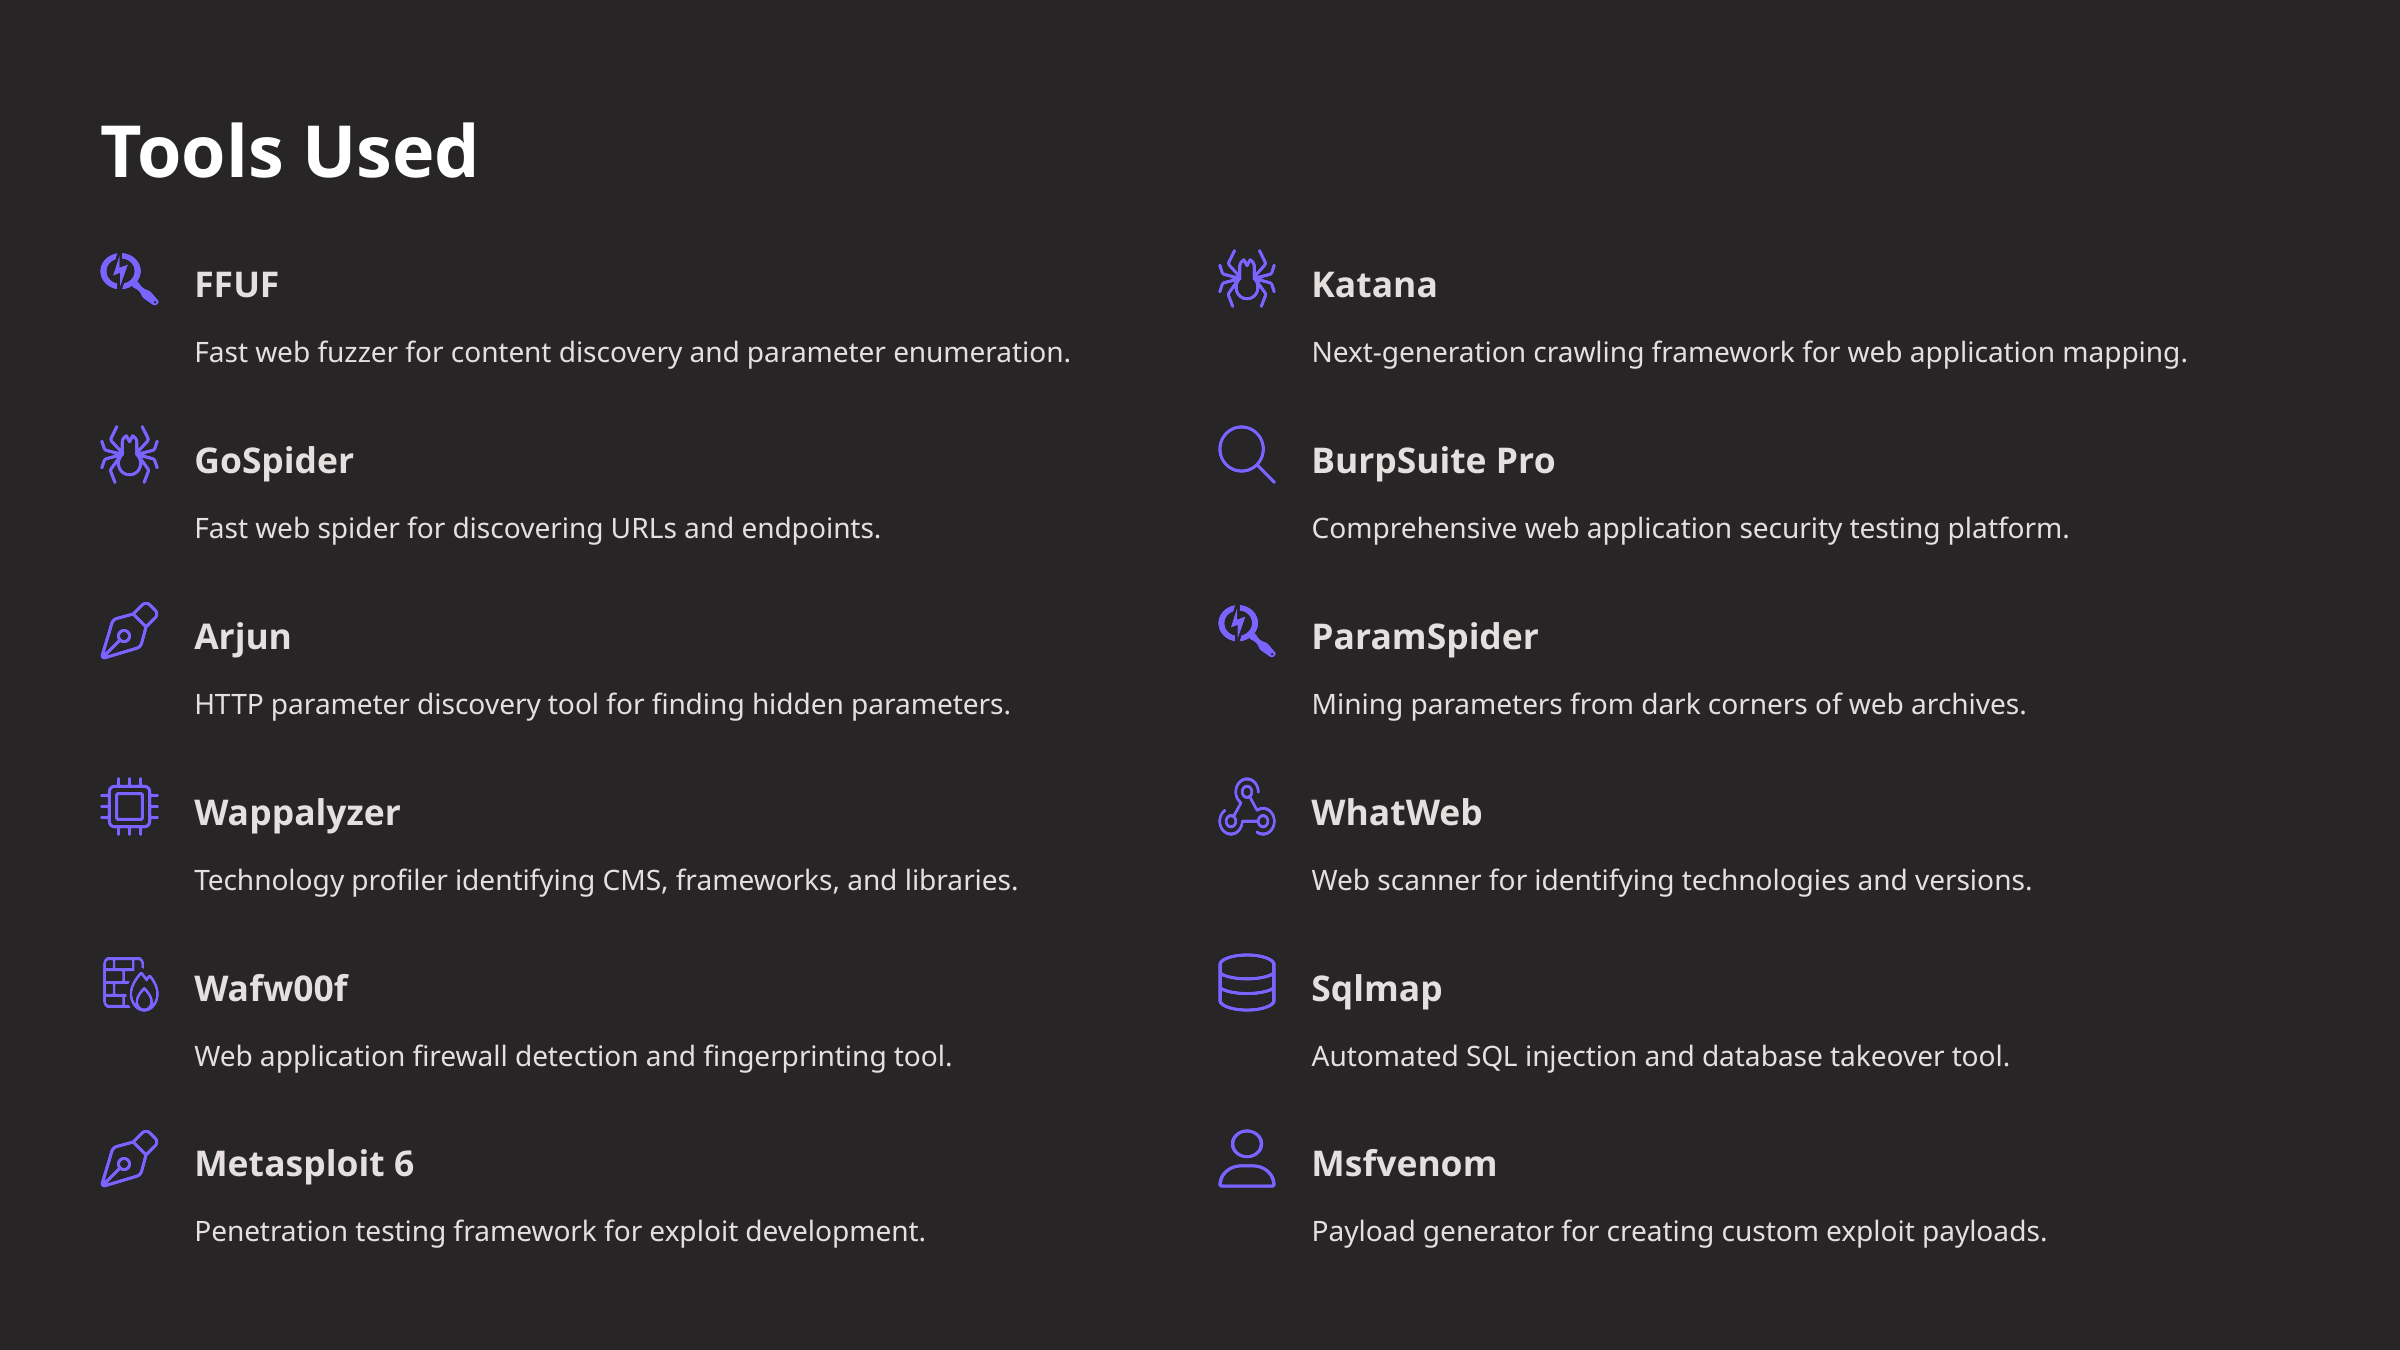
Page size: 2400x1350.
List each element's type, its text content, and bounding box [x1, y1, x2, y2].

text_box GoSpider [194, 435, 555, 481]
picture [1217, 601, 1276, 660]
text_box Automated SQL injection and database takeover tool. [1311, 1025, 2300, 1072]
text_box Wafw00f [194, 963, 555, 1009]
text_box ParamSpider [1311, 611, 1672, 657]
picture [100, 777, 159, 836]
text_box Tools Used [100, 102, 821, 193]
text_box Wappalyzer [194, 787, 555, 833]
picture [100, 425, 159, 484]
text_box Comprehensive web application security testing platform. [1311, 498, 2300, 545]
text_box Web application firewall detection and fingerprinting tool. [194, 1025, 1182, 1072]
text_box Fast web spider for discovering URLs and endpoints. [194, 498, 1182, 545]
picture [1217, 249, 1276, 308]
picture [100, 953, 159, 1012]
text_box BurpSuite Pro [1311, 435, 1672, 481]
text_box Web scanner for identifying technologies and versions. [1311, 849, 2300, 896]
text_box Sqlmap [1311, 963, 1672, 1009]
picture [1217, 425, 1276, 484]
text_box HTTP parameter discovery tool for finding hidden parameters. [194, 673, 1182, 721]
text_box Arjun [194, 611, 555, 657]
text_box Penetration testing framework for exploit development. [194, 1201, 1182, 1248]
picture [100, 249, 159, 308]
picture [1217, 777, 1276, 836]
text_box Payload generator for creating custom exploit payloads. [1311, 1201, 2300, 1248]
text_box WhatWeb [1311, 787, 1672, 833]
text_box FFUF [194, 259, 555, 305]
text_box Fast web fuzzer for content discovery and parameter enumeration. [194, 322, 1182, 369]
text_box Metasploit 6 [194, 1139, 555, 1185]
text_box Next-generation crawling framework for web application mapping. [1311, 322, 2300, 369]
picture [100, 1129, 159, 1188]
picture [1217, 953, 1276, 1012]
picture [1217, 1129, 1276, 1188]
picture [100, 601, 159, 660]
text_box Msfvenom [1311, 1139, 1672, 1185]
text_box Katana [1311, 259, 1672, 305]
text_box Mining parameters from dark corners of web archives. [1311, 673, 2300, 721]
text_box Technology profiler identifying CMS, frameworks, and libraries. [194, 849, 1182, 896]
